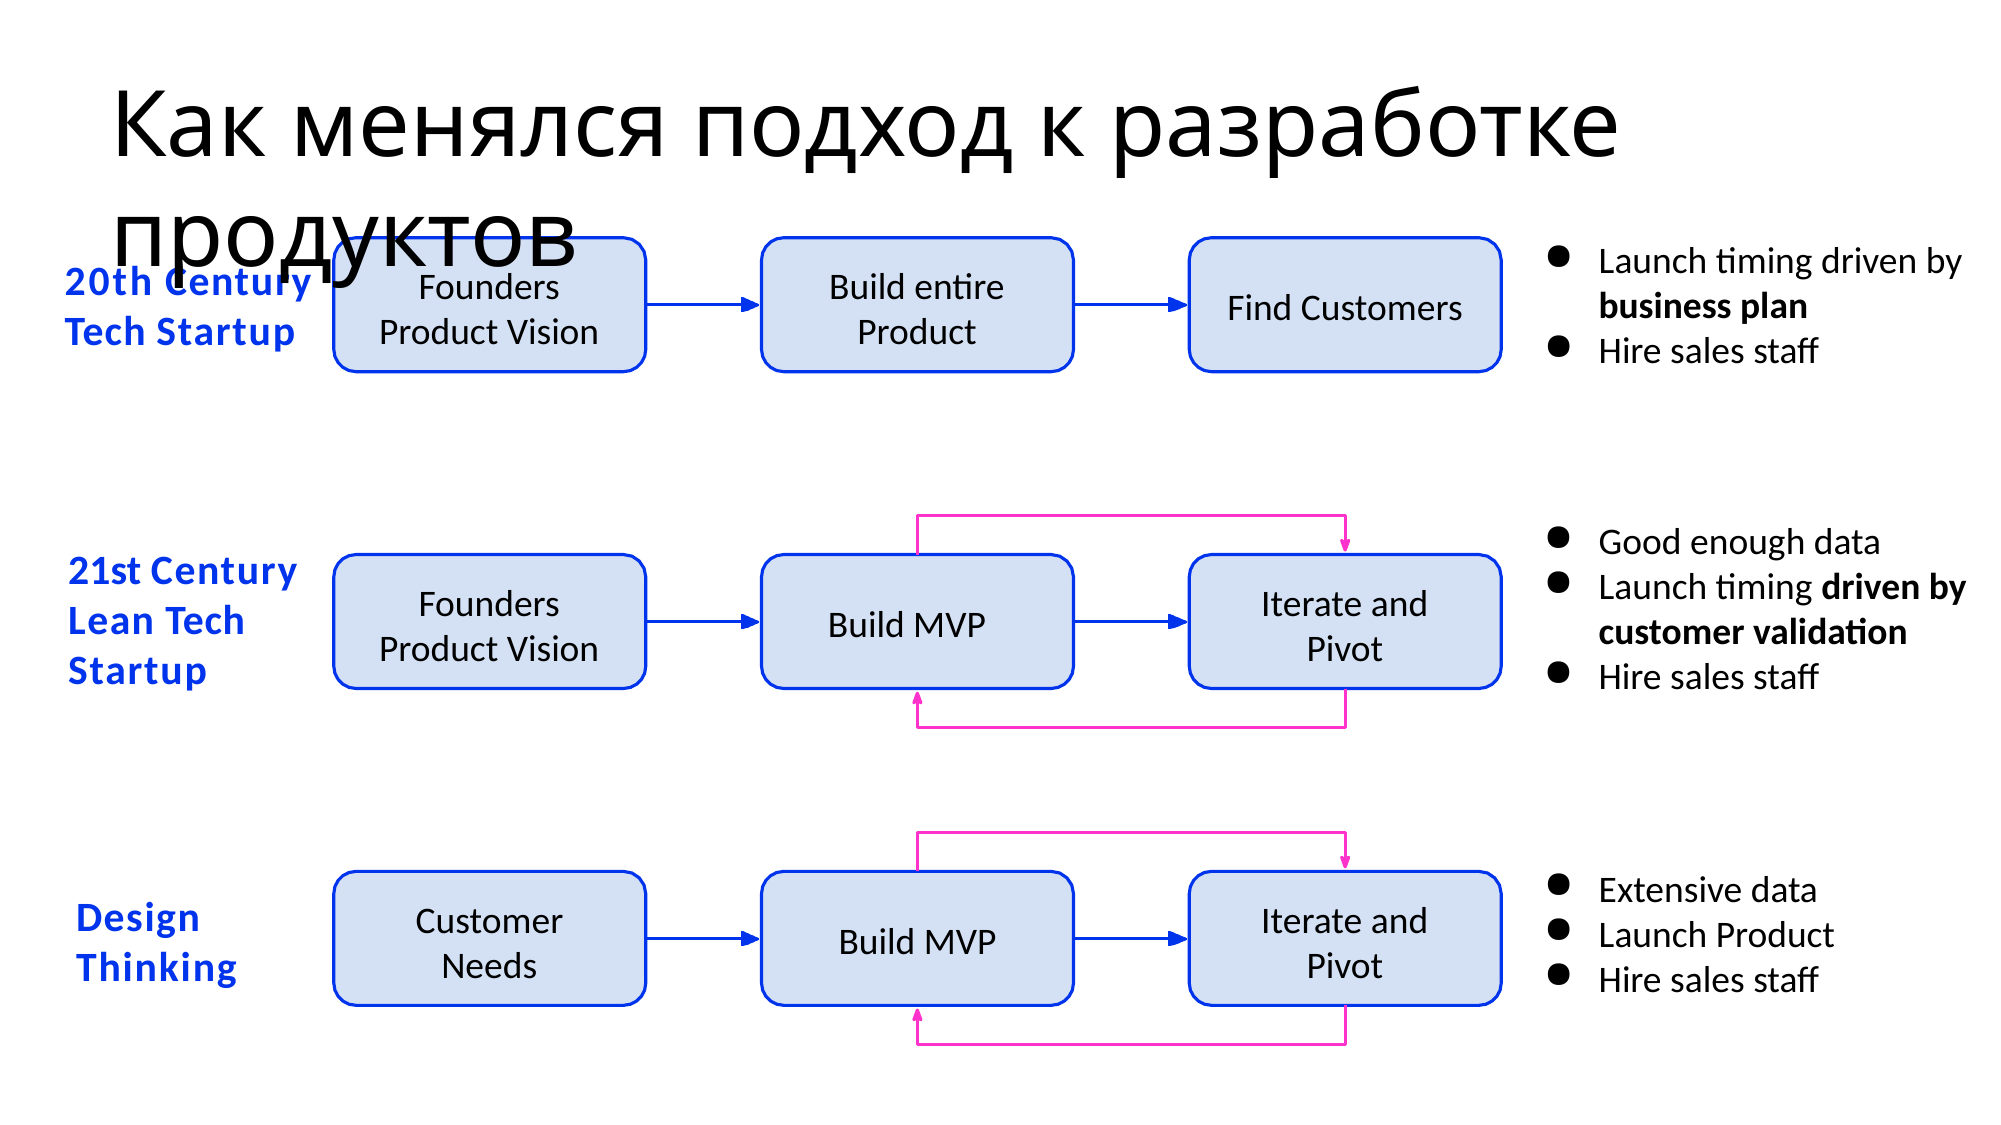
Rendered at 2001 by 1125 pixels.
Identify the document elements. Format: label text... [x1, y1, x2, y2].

text_box Design Thinking [73, 887, 259, 990]
text_box Good enough data Launch timing driven by customer validation Hire sales staff [1541, 514, 1970, 697]
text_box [332, 553, 645, 691]
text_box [332, 236, 648, 374]
text_box Как менялся подход к разработке продуктов [108, 62, 1892, 285]
text_box 21st Century Lean Tech Startup [65, 540, 321, 693]
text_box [1351, 869, 1503, 1008]
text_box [332, 869, 645, 1008]
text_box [645, 513, 1351, 730]
text_box 20th Century Tech Startup [62, 251, 318, 354]
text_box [1351, 553, 1503, 691]
text_box Launch timing driven by business plan Hire sales staff [1541, 234, 1964, 372]
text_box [645, 298, 1187, 312]
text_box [645, 830, 1351, 1047]
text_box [1187, 236, 1503, 374]
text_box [759, 236, 1076, 298]
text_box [759, 312, 1076, 374]
text_box Extensive data Launch Product Hire sales staff [1541, 862, 1837, 1000]
